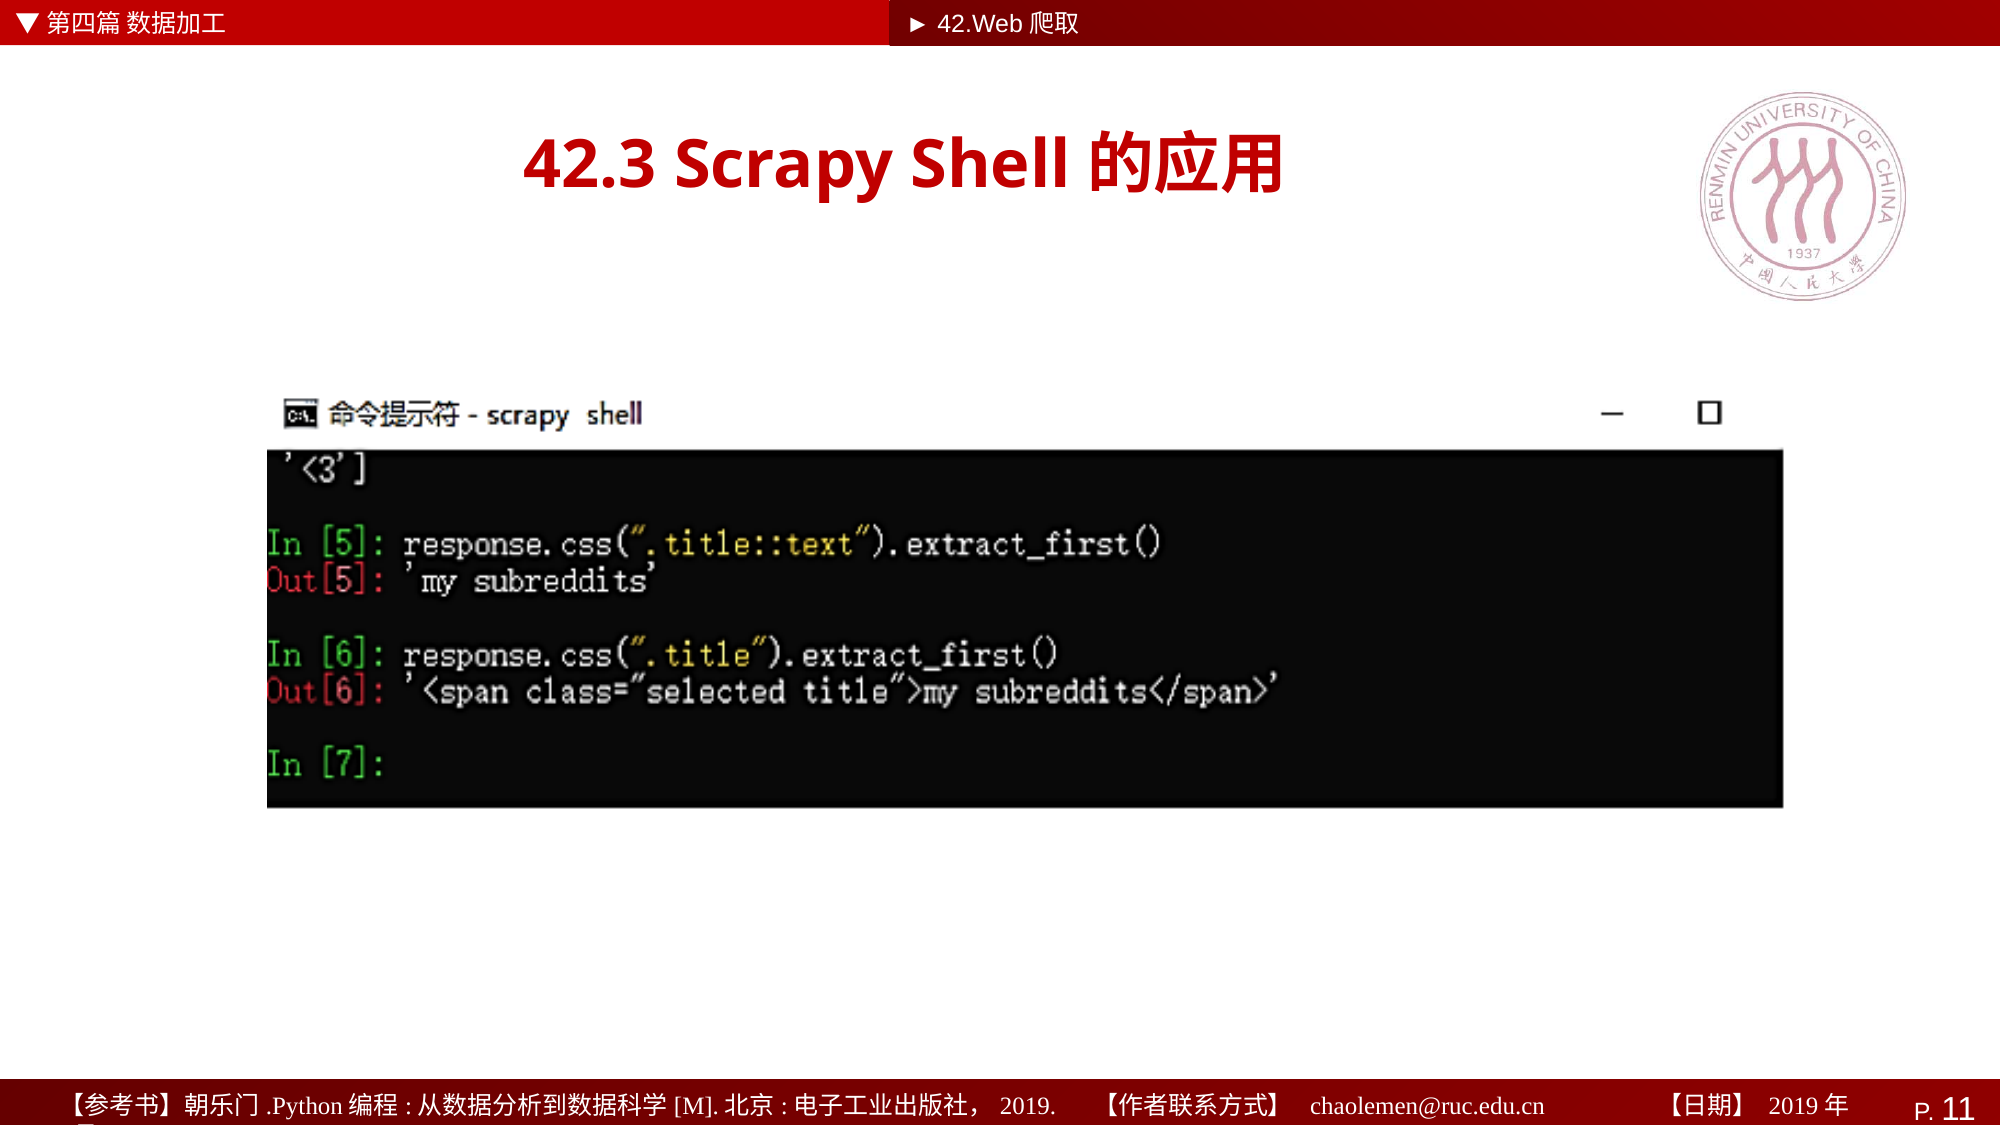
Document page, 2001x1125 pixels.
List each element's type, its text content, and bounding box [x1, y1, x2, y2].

list ▼第四篇 数据加工 [0, 0, 725, 43]
title 42.3 Scrapy Shell的应用 [101, 92, 1710, 229]
list ► 42.Web爬取 [890, 0, 1249, 43]
picture [267, 397, 1786, 811]
picture [1696, 89, 1910, 304]
